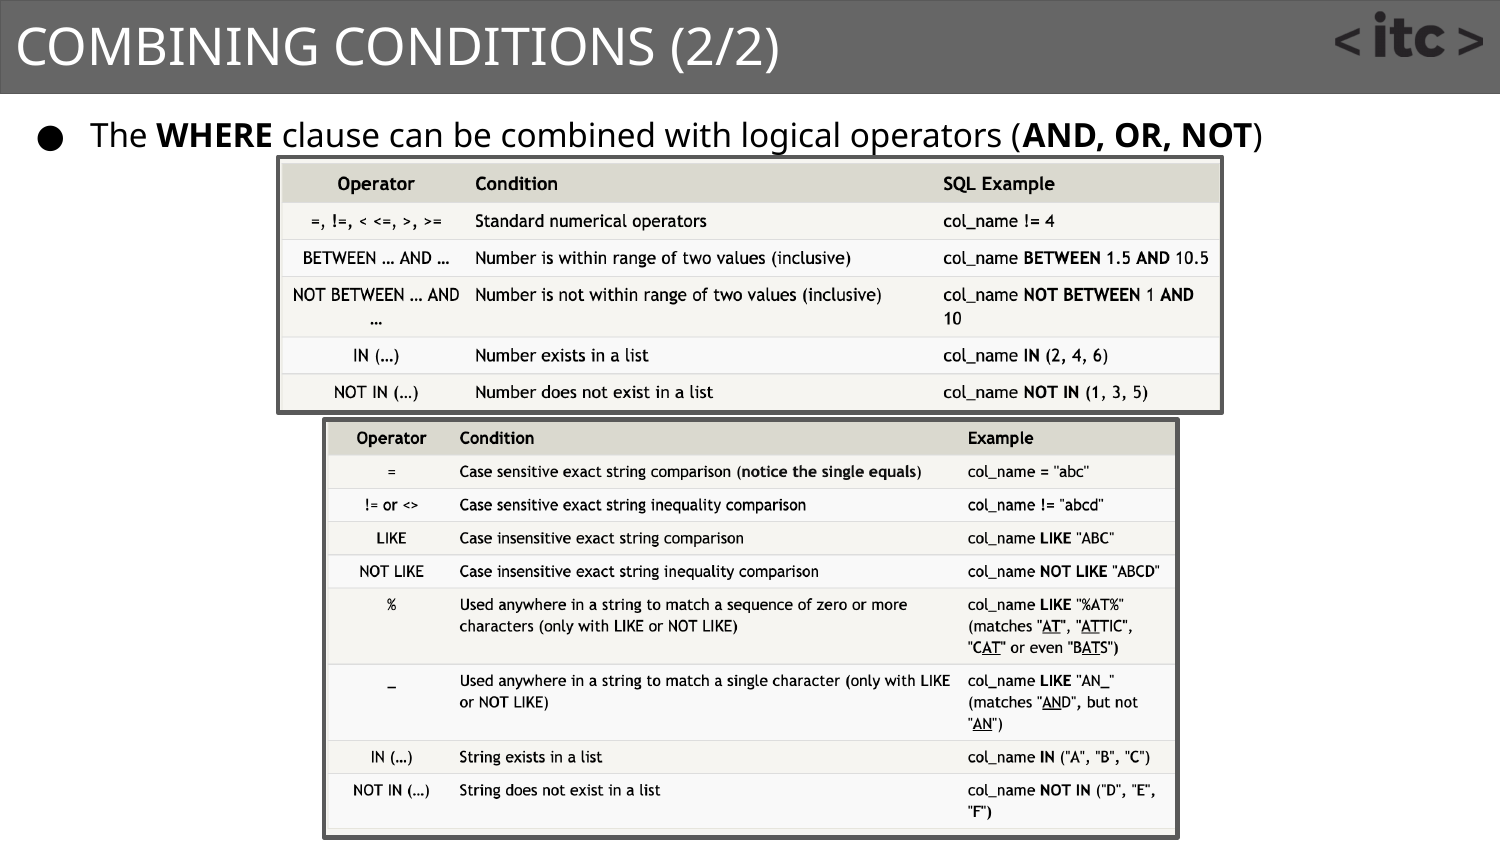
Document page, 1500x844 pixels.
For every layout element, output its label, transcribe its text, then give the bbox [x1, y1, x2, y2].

picture [326, 421, 1176, 836]
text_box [0, 0, 1500, 94]
picture [280, 158, 1220, 411]
text_box The WHERE clause can be combined with logical operators (AND, OR, NOT) [0, 101, 1500, 244]
